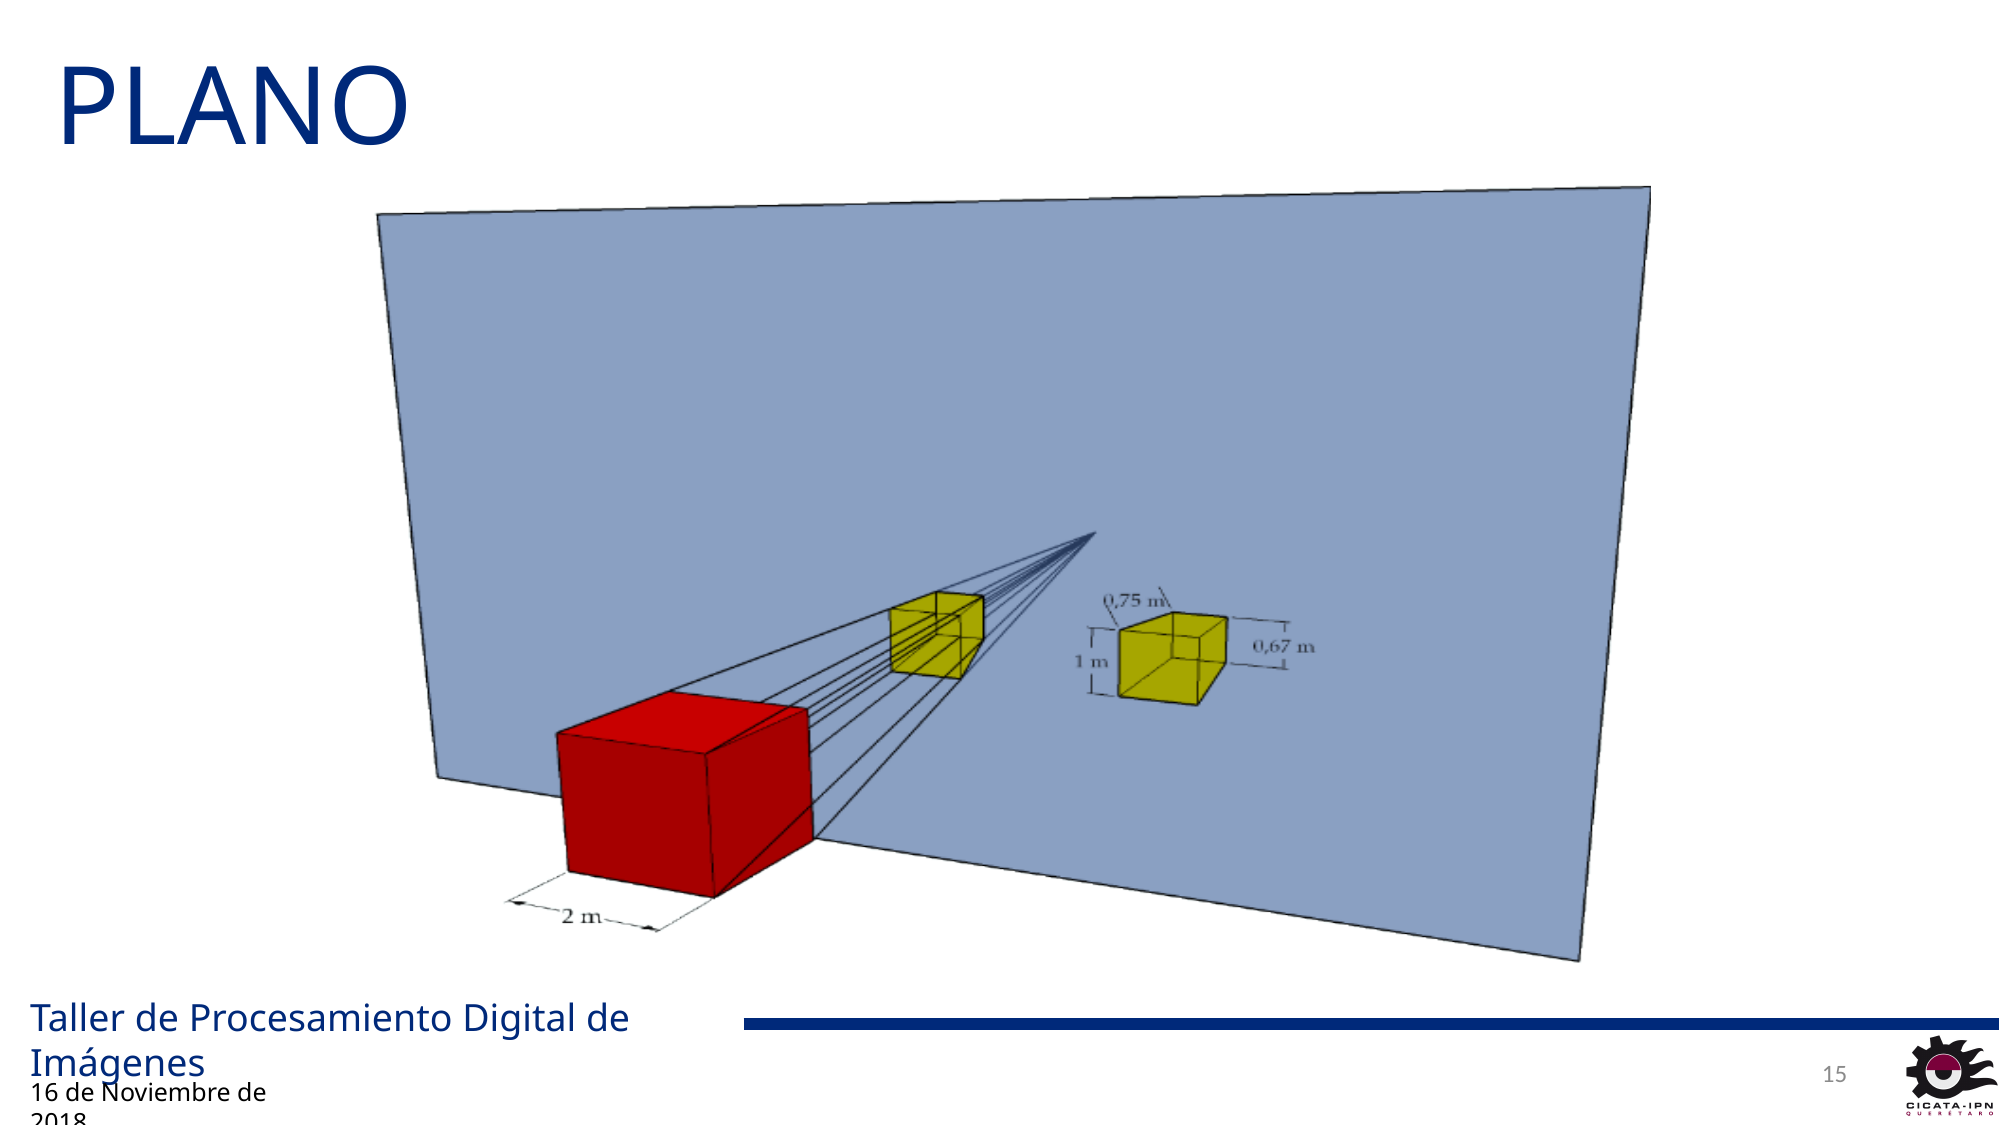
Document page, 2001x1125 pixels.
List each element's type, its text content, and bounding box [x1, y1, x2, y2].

picture [348, 181, 1651, 964]
text_box Taller de Procesamiento Digital de Imágenes [15, 986, 802, 1092]
slide_number 15 [1412, 1042, 1863, 1103]
text_box PLANO [40, 28, 429, 174]
text_box 16 de Noviembre de 2018 [15, 1069, 342, 1125]
picture [1905, 1034, 1999, 1117]
